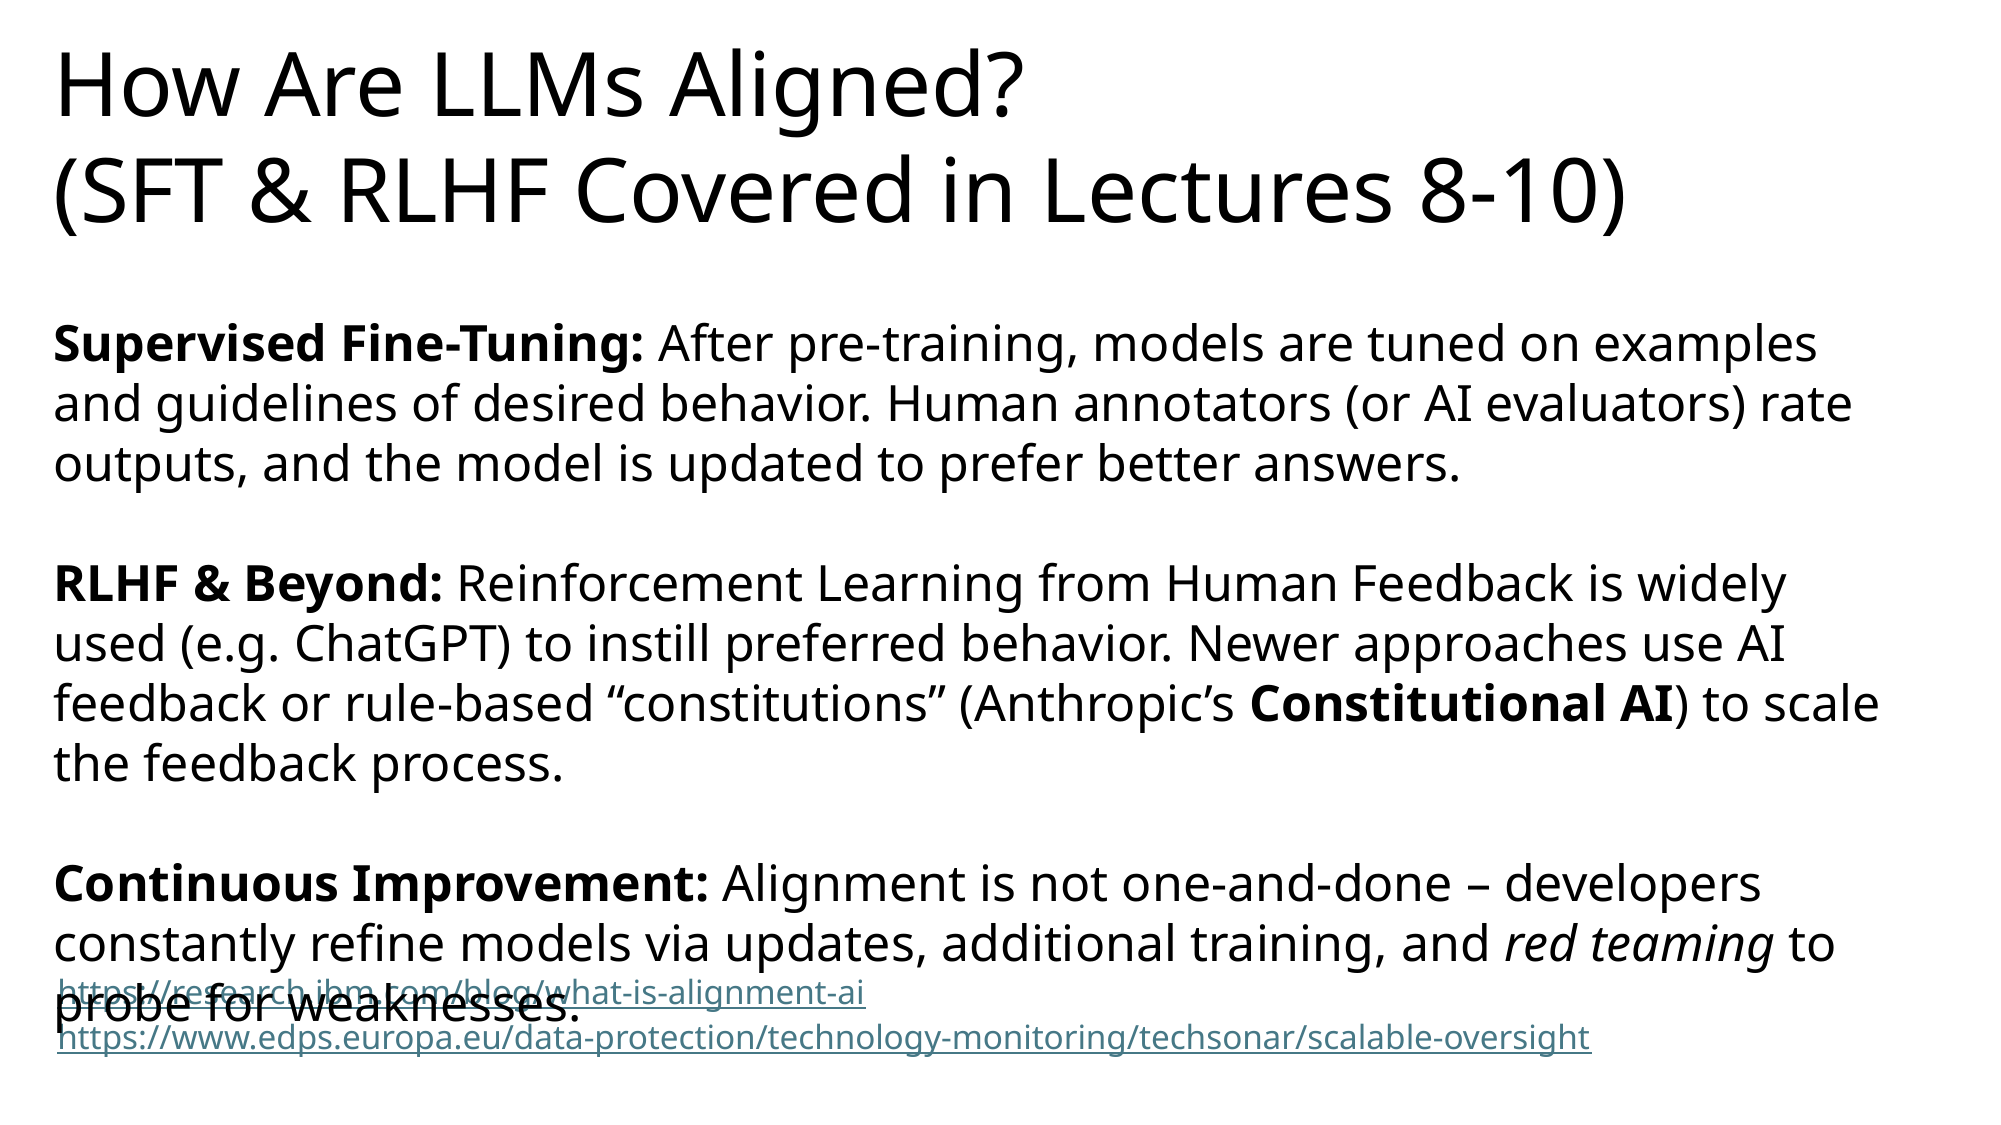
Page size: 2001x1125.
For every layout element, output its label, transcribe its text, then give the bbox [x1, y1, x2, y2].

text_box https://research.ibm.com/blog/what-is-alignment-ai https://www.edps.europa.eu/data-protection/technology-monitoring/techsonar/scalable-oversight [42, 1039, 1638, 1109]
text_box Supervised Fine-Tuning: After pre-training, models are tuned on examples and guidelines of desired behavior​. Human annotators (or AI evaluators) rate outputs, and the model is updated to prefer better answers. RLHF & Beyond: Reinforcement Learning from Human Feedback is widely used (e.g. ChatGPT) to instill preferred behavior​. Newer approaches use AI feedback or rule-based “constitutions” (Anthropic’s Constitutional AI) to scale the feedback process​. Continuous Improvement: Alignment is not one-and-done – developers constantly refine models via updates, additional training, and red teaming to probe for weaknesses. [38, 304, 1925, 1039]
text_box How Are LLMs Aligned? (SFT & RLHF Covered in Lectures 8-10) [38, 20, 1925, 249]
